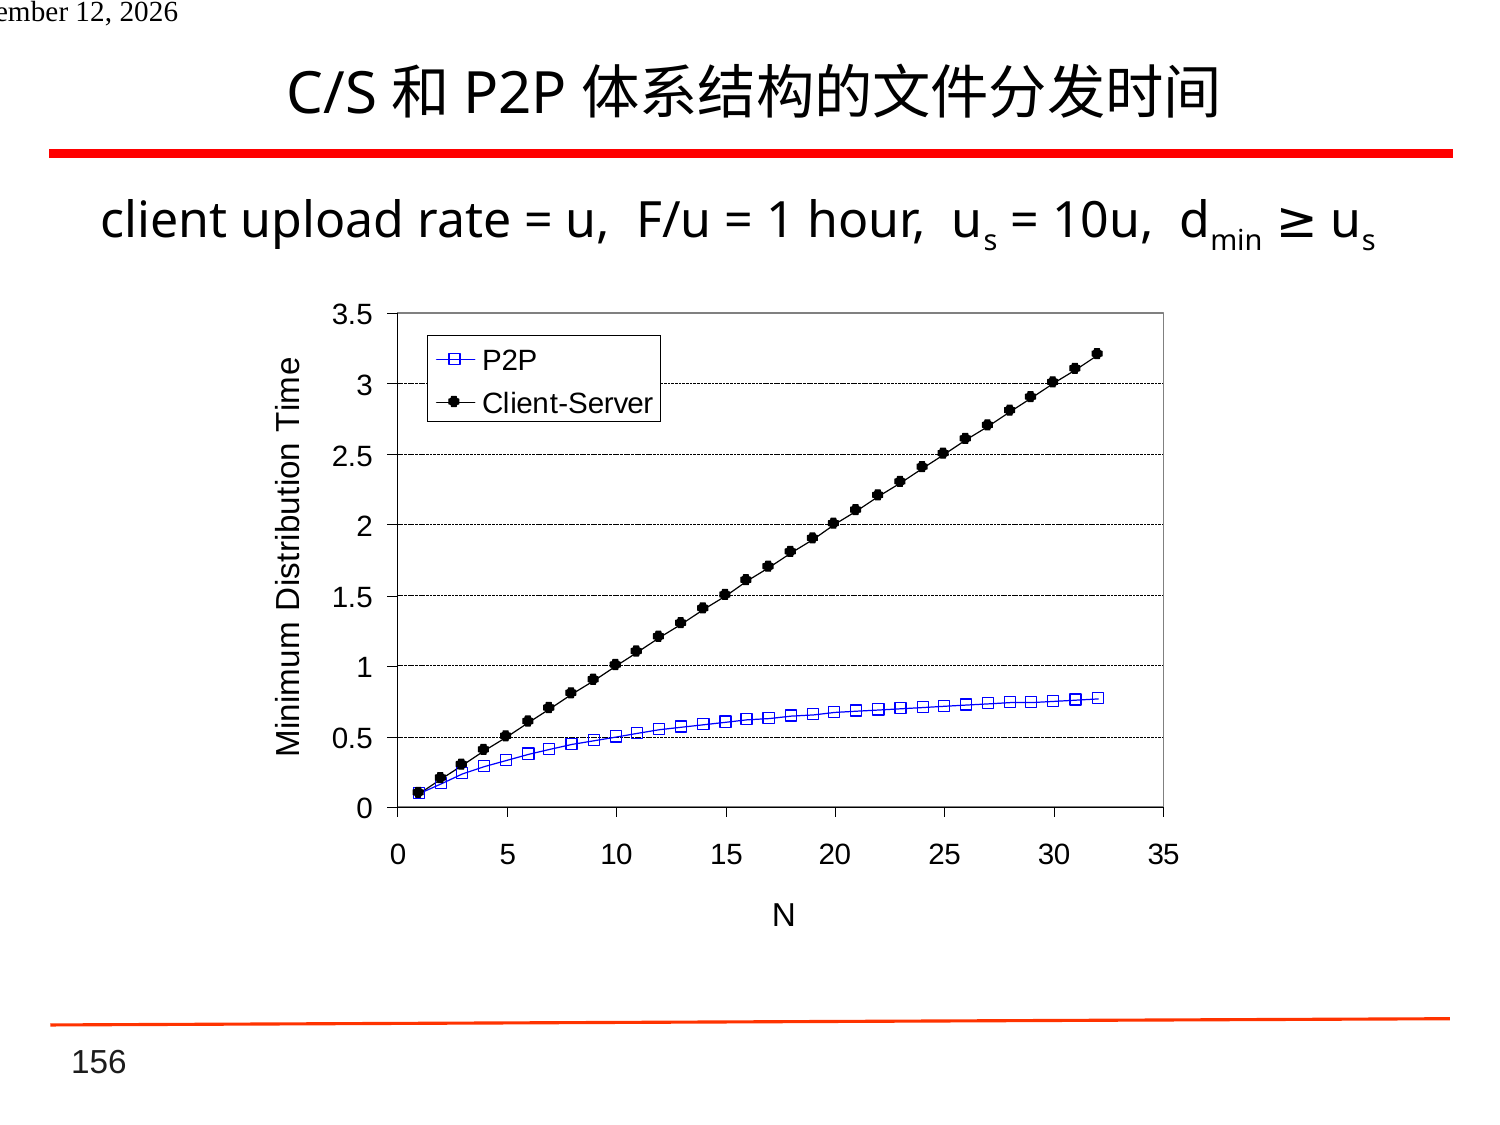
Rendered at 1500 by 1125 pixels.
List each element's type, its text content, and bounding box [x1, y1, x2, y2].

title C/S和P2P体系结构的文件分发时间 [52, 37, 1457, 143]
text_box client upload rate = u, F/u = 1 hour, us = 10u, dmin ≥ us [85, 180, 1500, 264]
picture [255, 268, 1254, 950]
